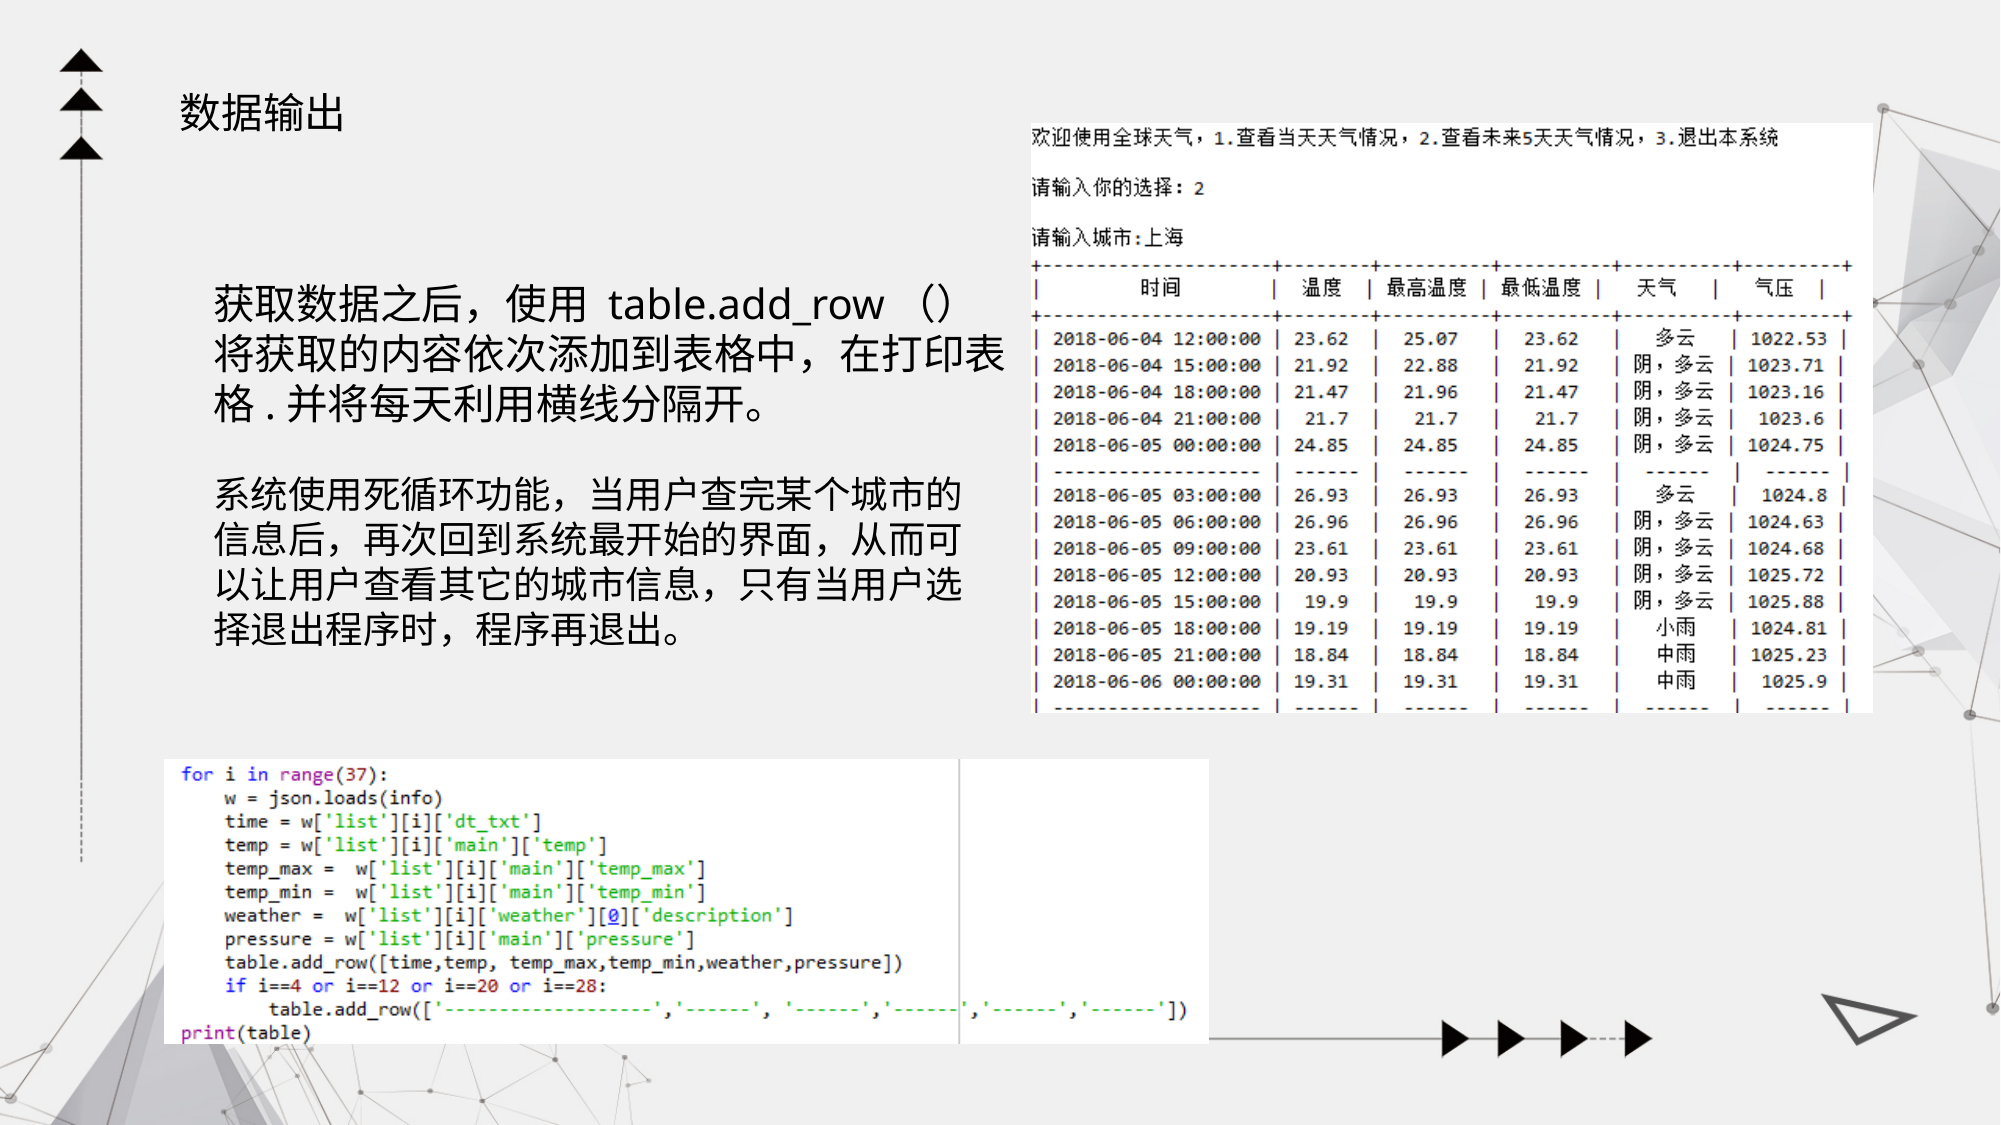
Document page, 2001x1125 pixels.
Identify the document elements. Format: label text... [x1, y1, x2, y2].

text_box 获取数据之后，使用 table.add_row（）将获取的内容依次添加到表格中，在打印表格.并将每天利用横线分隔开。 [198, 270, 1031, 436]
text_box 系统使用死循环功能，当用户查完某个城市的信息后，再次回到系统最开始的界面，从而可以让用户查看其它的城市信息，只有当用户选择退出程序时，程序再退出。 [198, 464, 1002, 659]
picture [0, 0, 2001, 1125]
text_box 数据输出 [164, 79, 362, 145]
